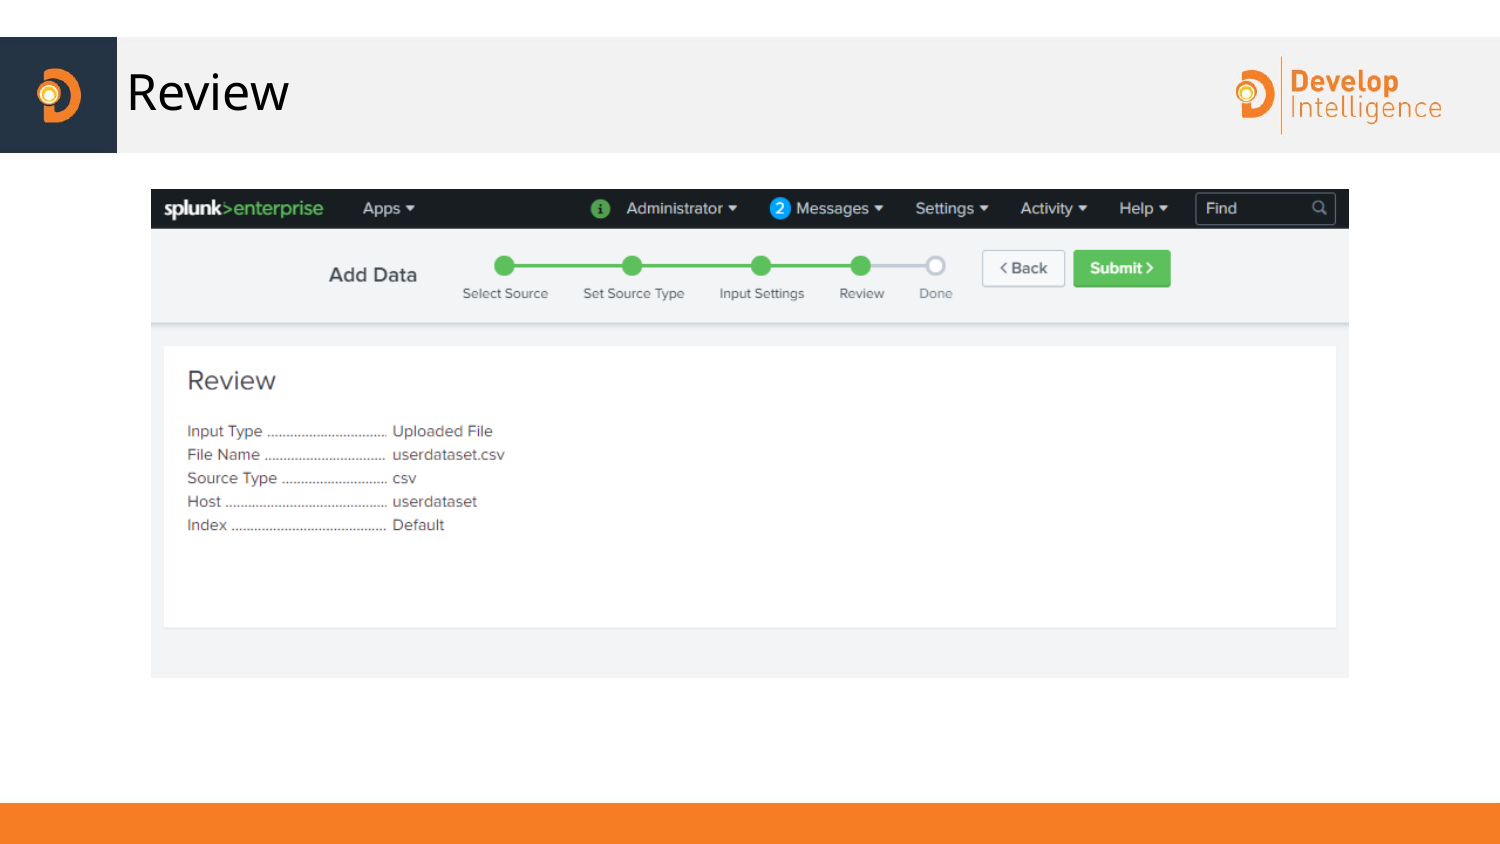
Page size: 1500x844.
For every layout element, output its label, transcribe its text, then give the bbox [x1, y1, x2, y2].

title Review [114, 52, 859, 137]
picture [0, 0, 1500, 844]
